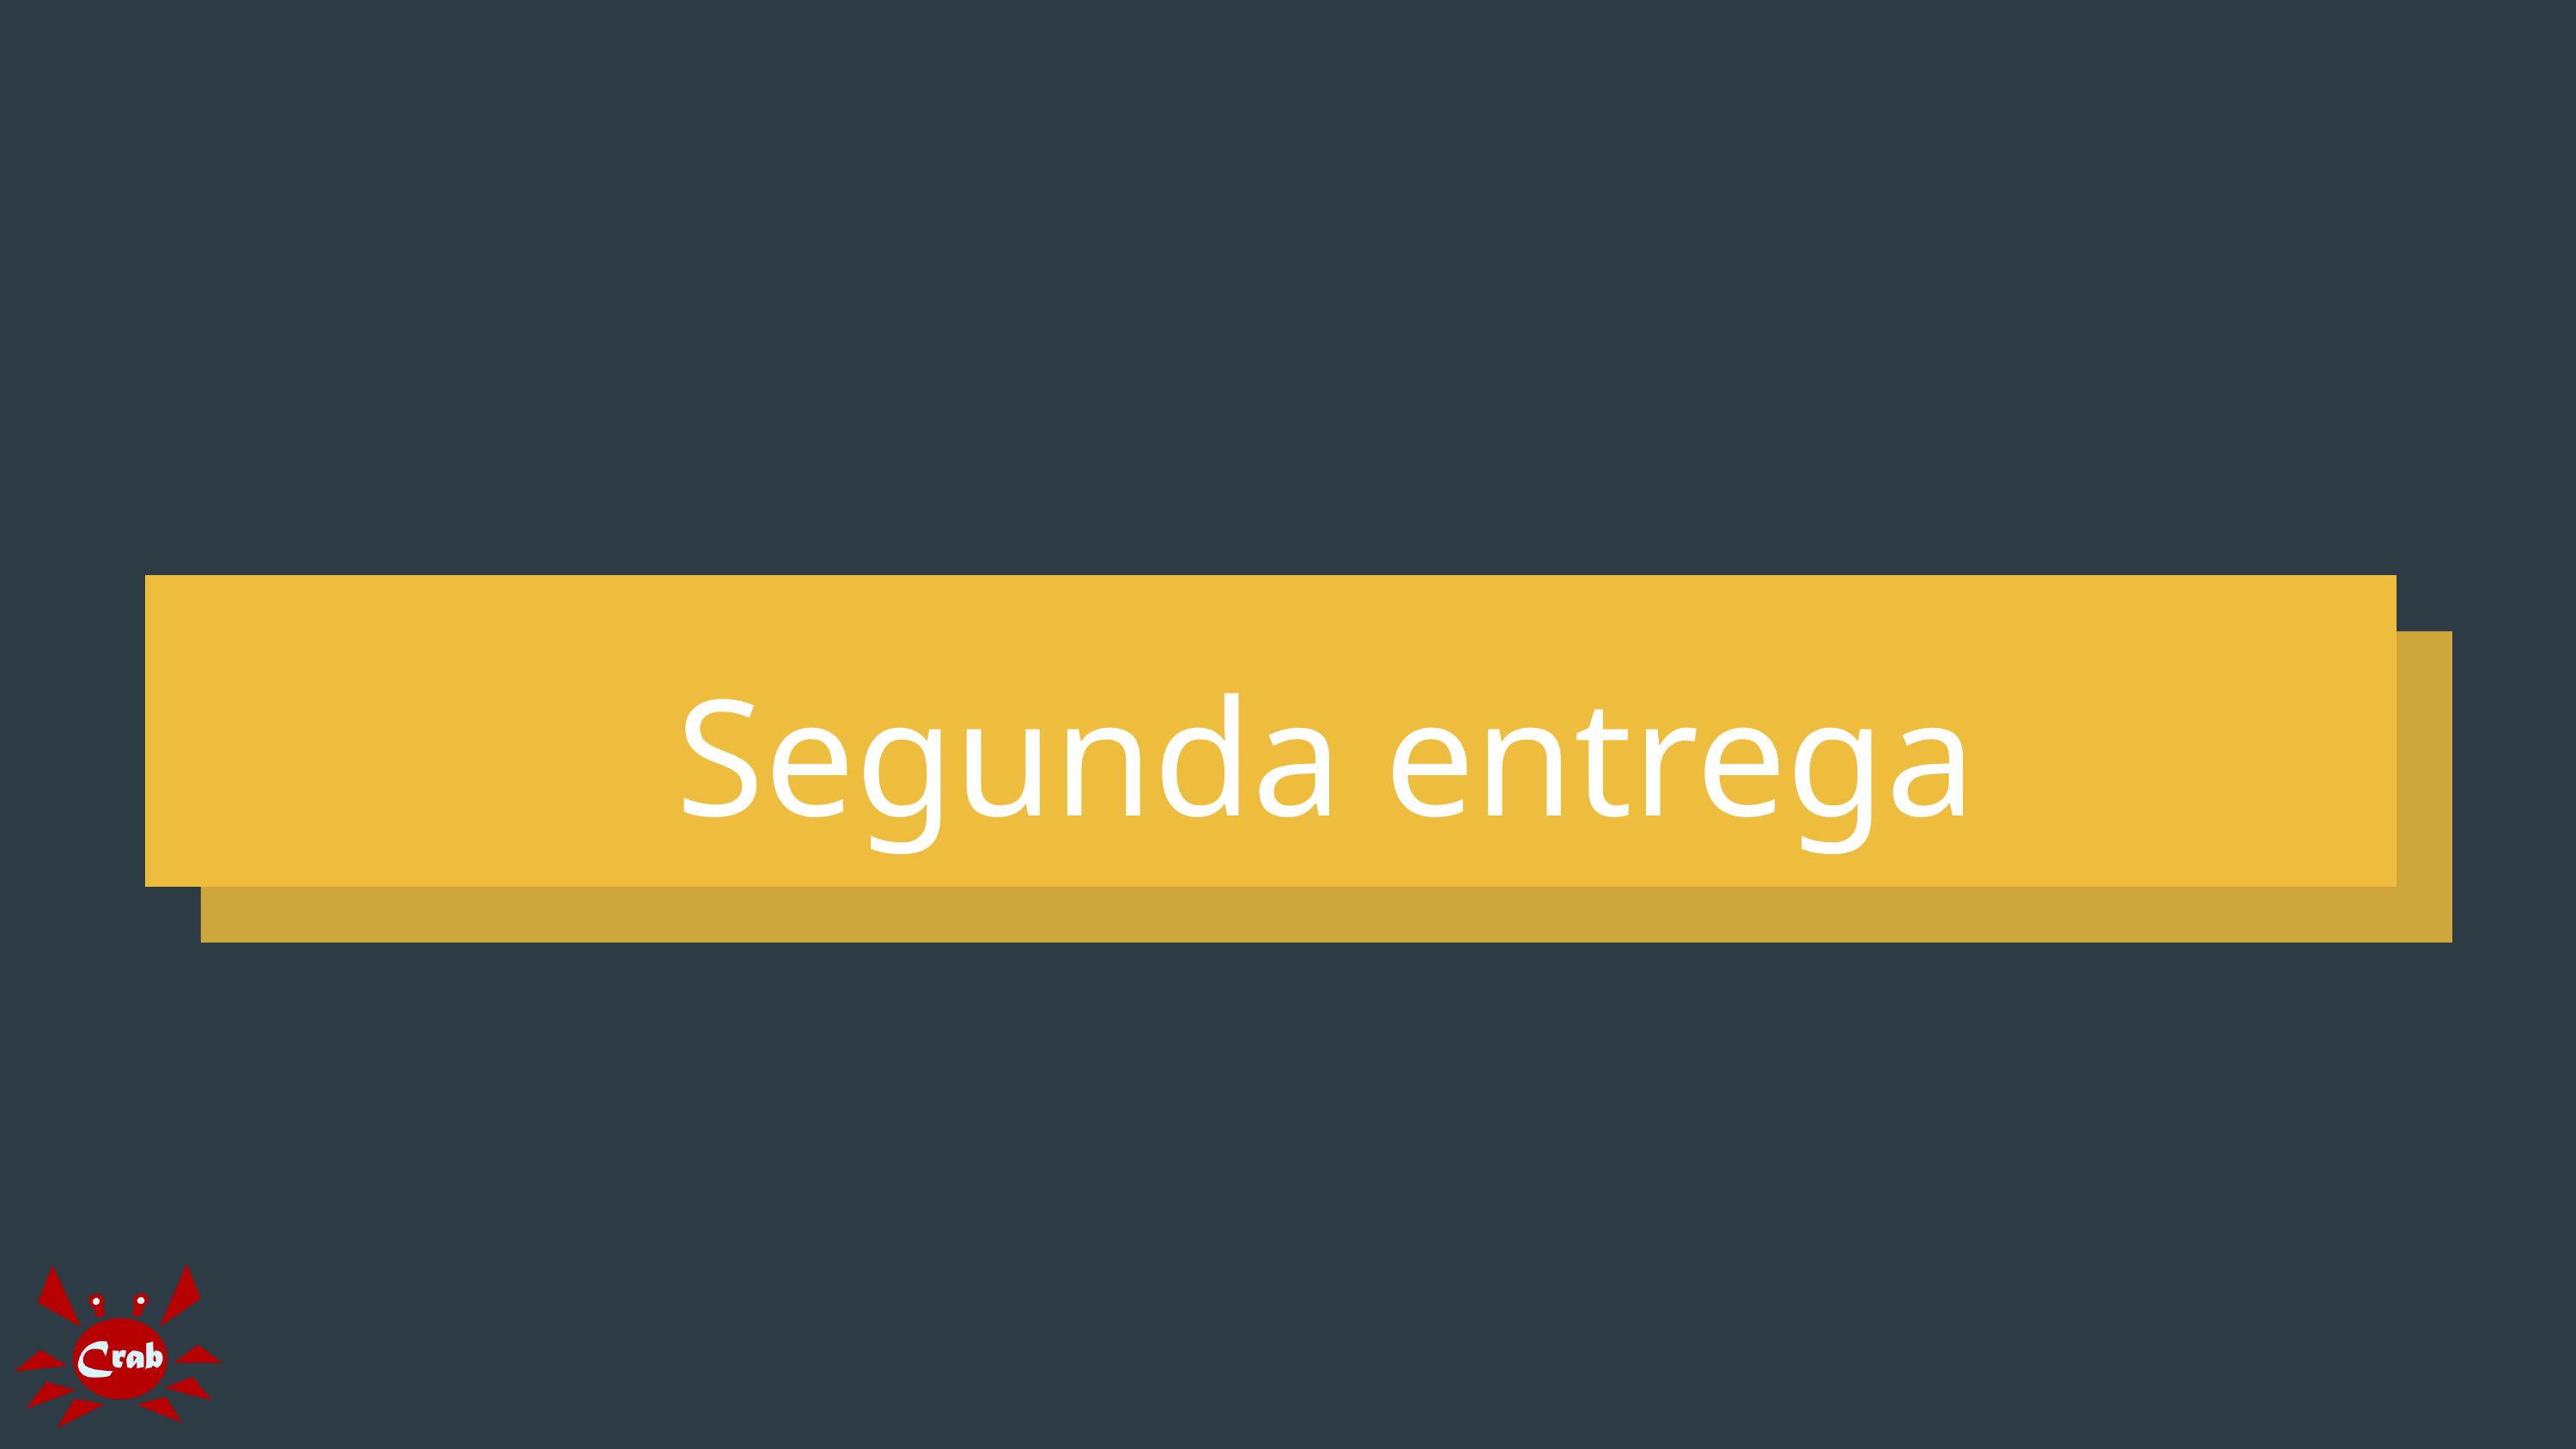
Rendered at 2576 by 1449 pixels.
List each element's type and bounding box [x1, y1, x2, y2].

picture [0, 1254, 237, 1449]
text_box [144, 575, 2452, 943]
